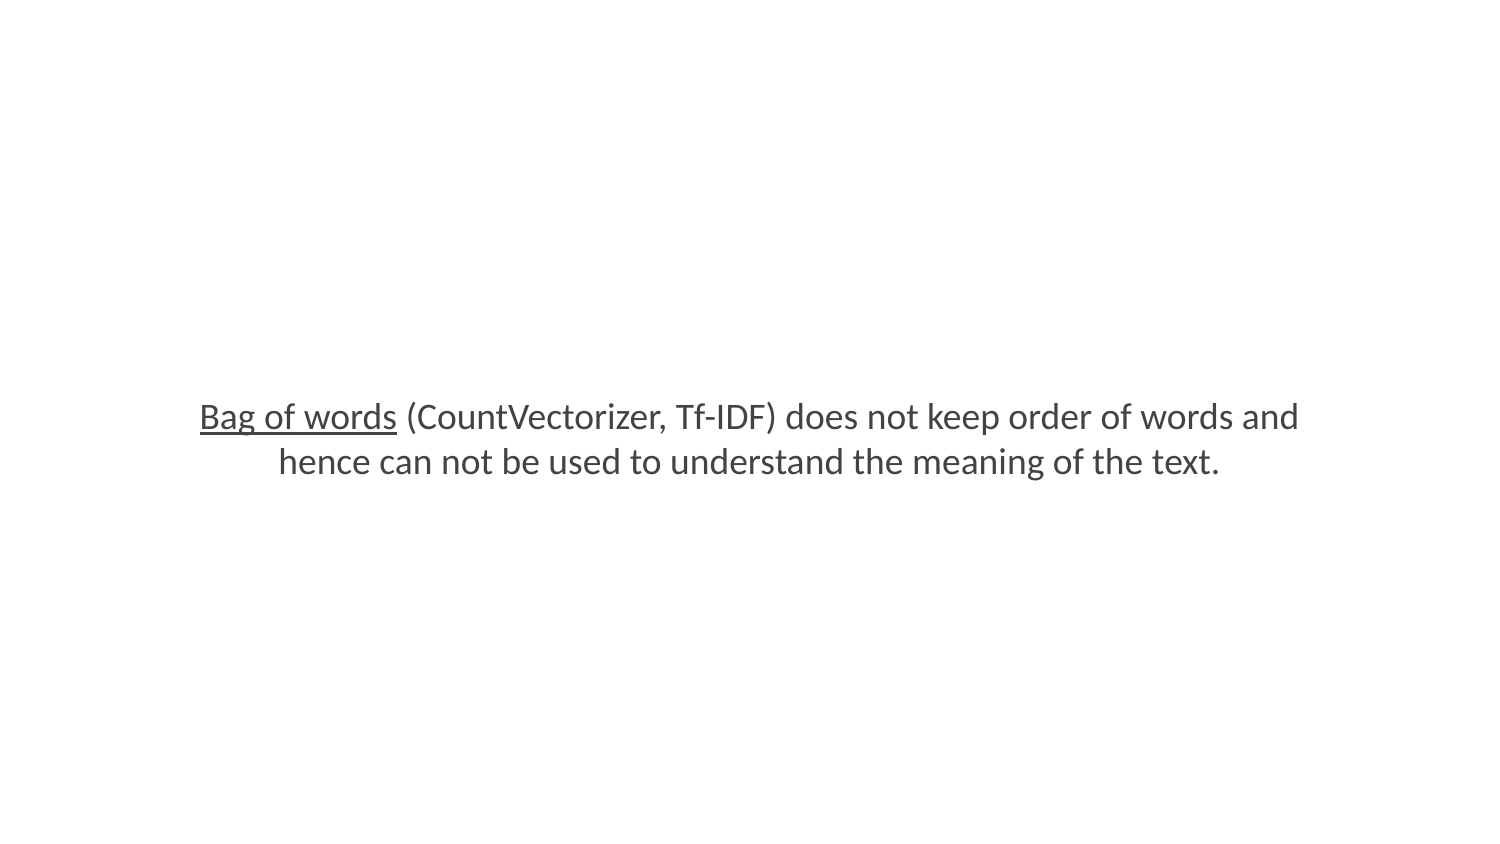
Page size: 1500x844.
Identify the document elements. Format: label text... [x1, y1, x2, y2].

text_box Bag of words (CountVectorizer, Tf-IDF) does not keep order of words and hence can not be used to understand the meaning of the text. [154, 384, 1346, 490]
